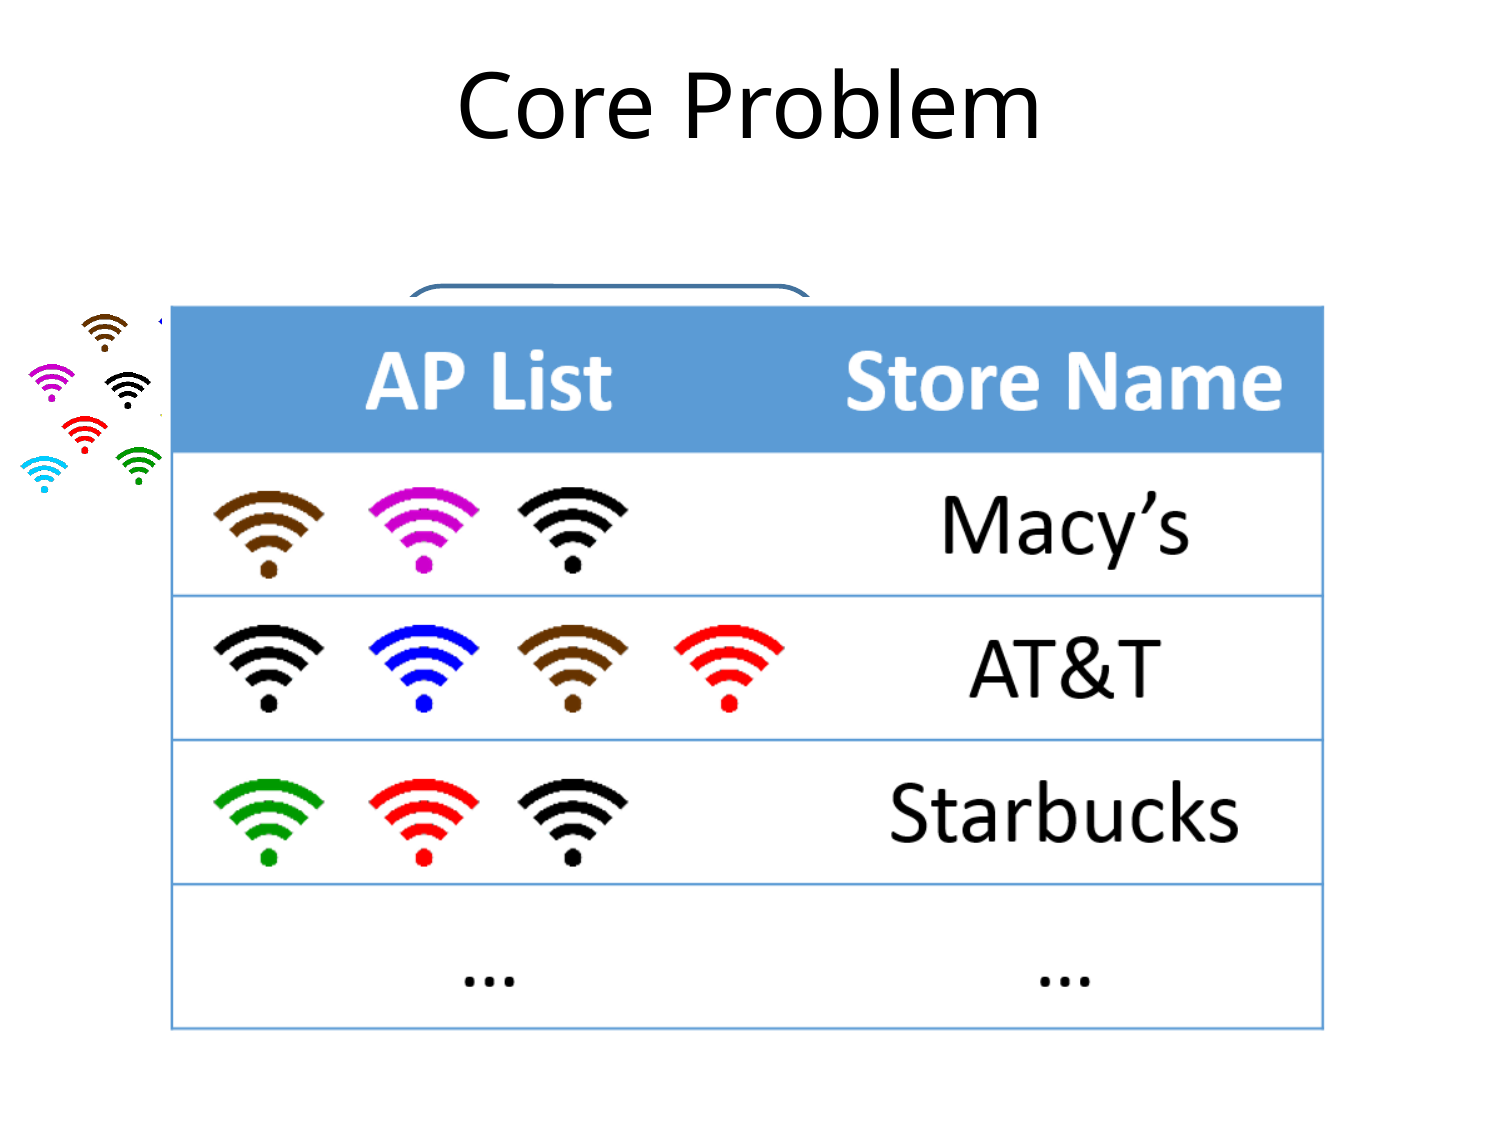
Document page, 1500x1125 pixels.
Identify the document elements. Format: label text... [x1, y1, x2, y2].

title Core Problem [103, 0, 1397, 218]
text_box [20, 286, 1004, 538]
picture [162, 297, 1338, 1042]
